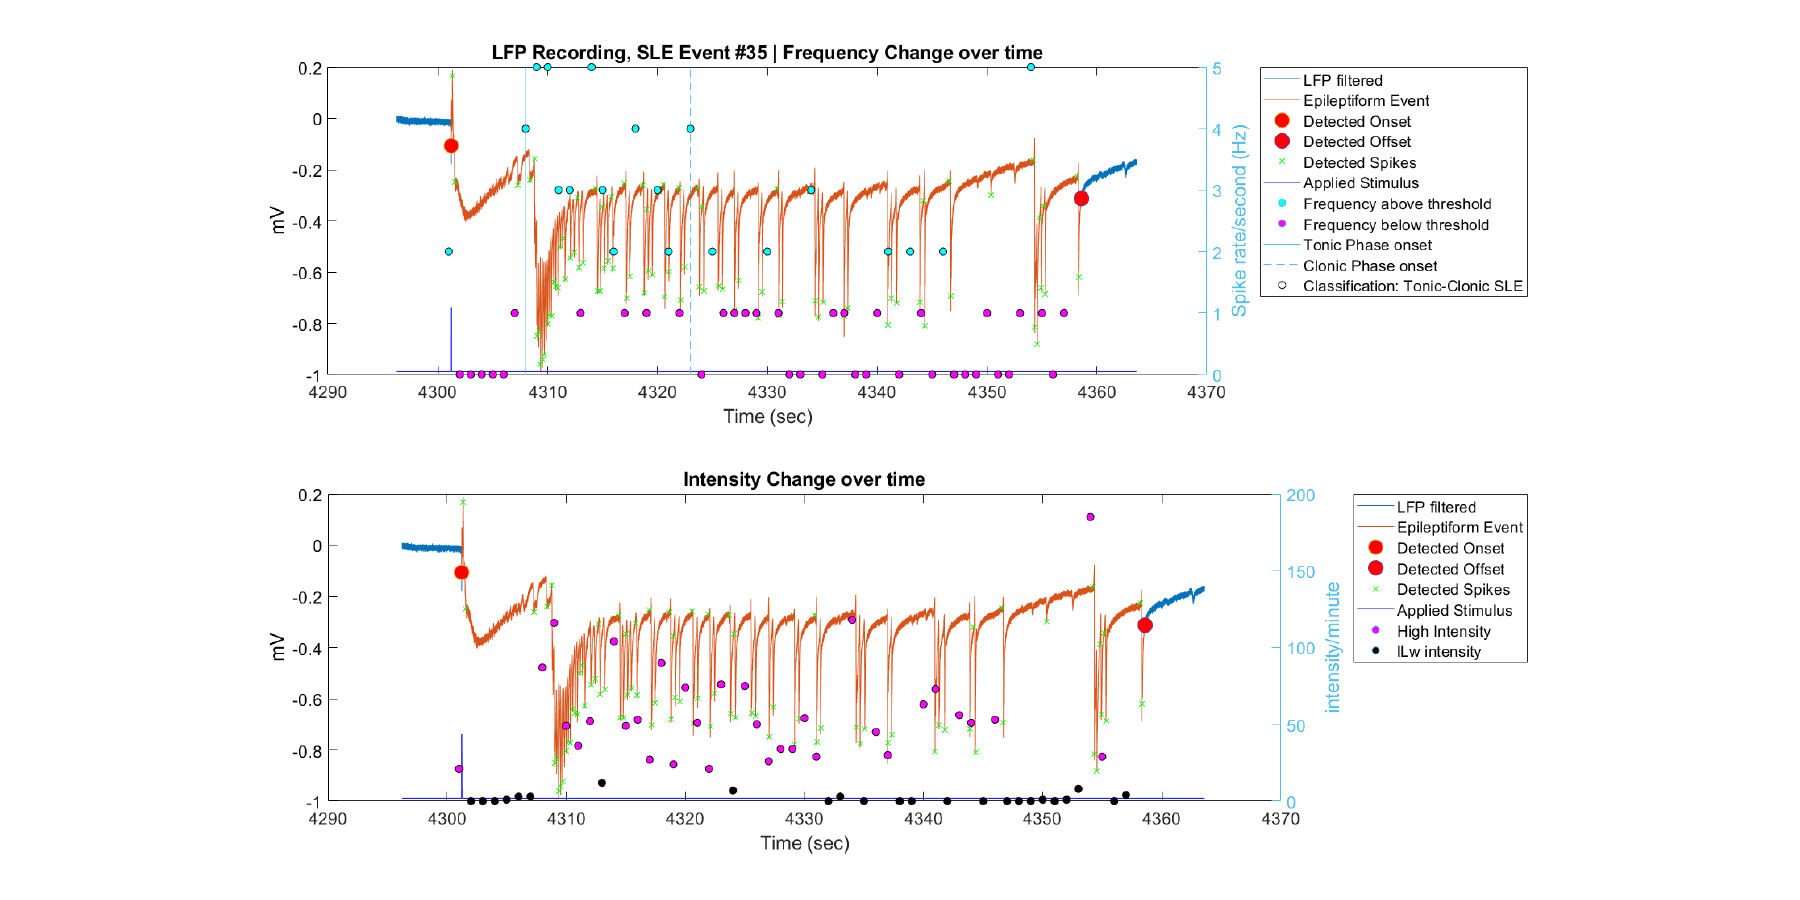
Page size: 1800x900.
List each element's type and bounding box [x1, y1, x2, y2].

picture [126, 0, 1674, 900]
